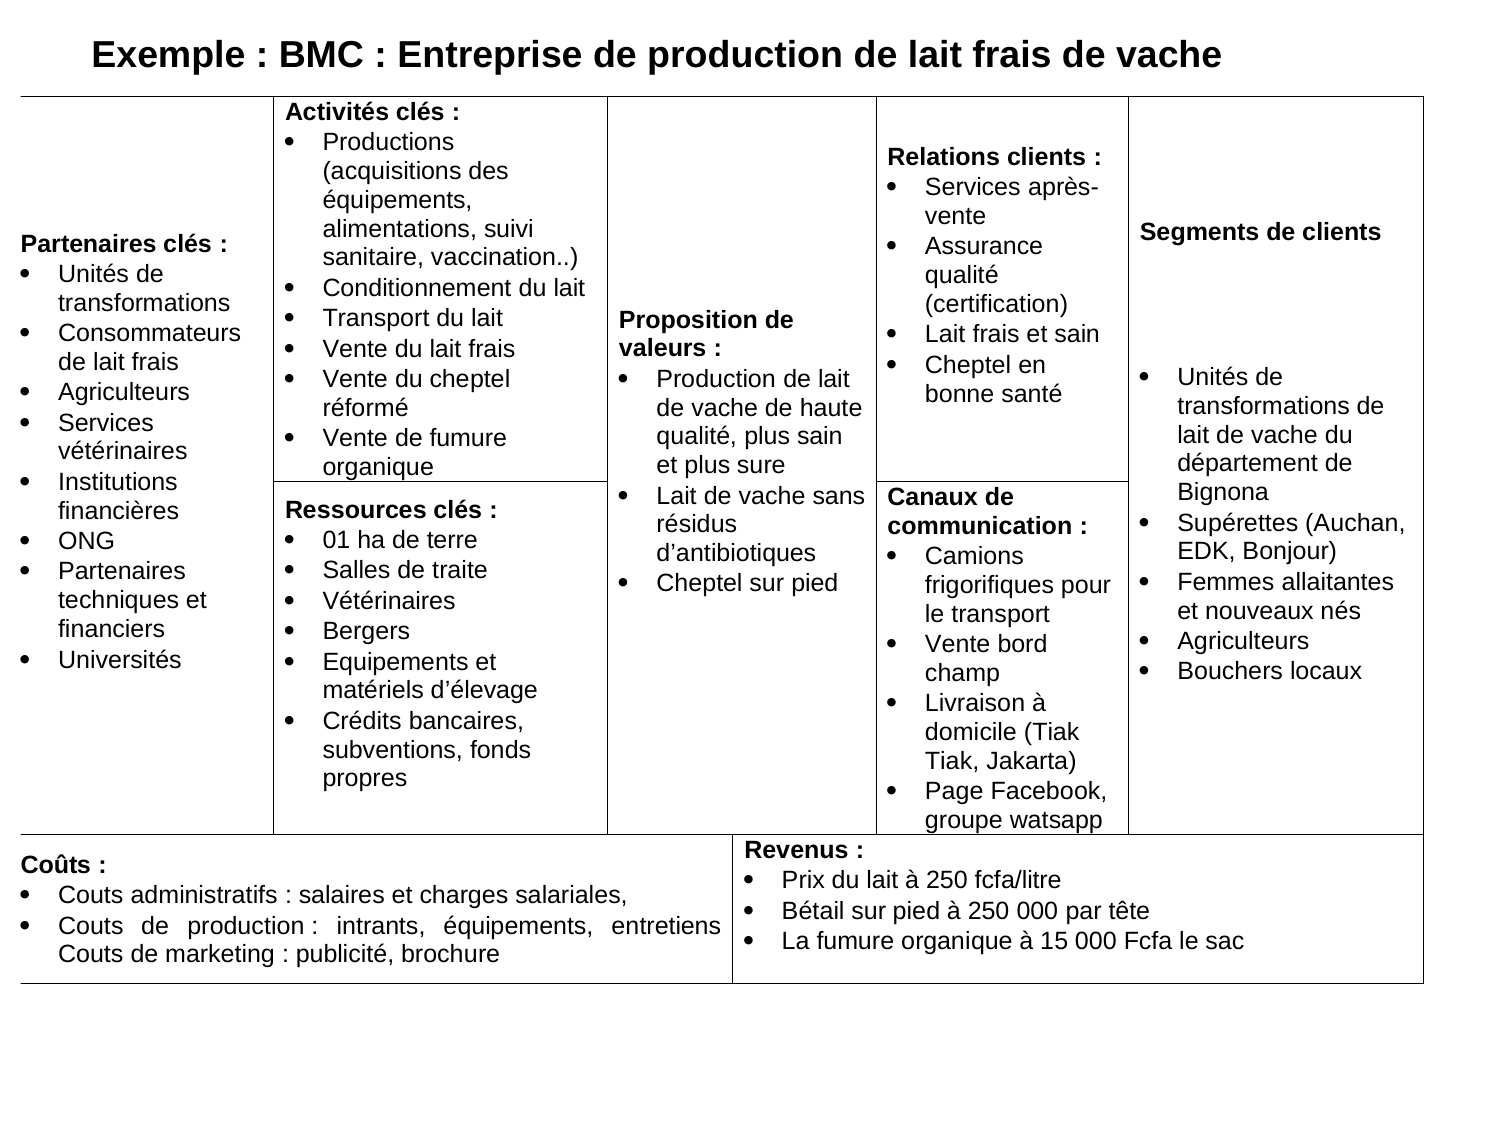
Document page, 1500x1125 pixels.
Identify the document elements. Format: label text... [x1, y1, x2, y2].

text_box Exemple : BMC : Entreprise de production de lait frais de vache [76, 19, 1376, 82]
picture [20, 95, 1480, 1029]
